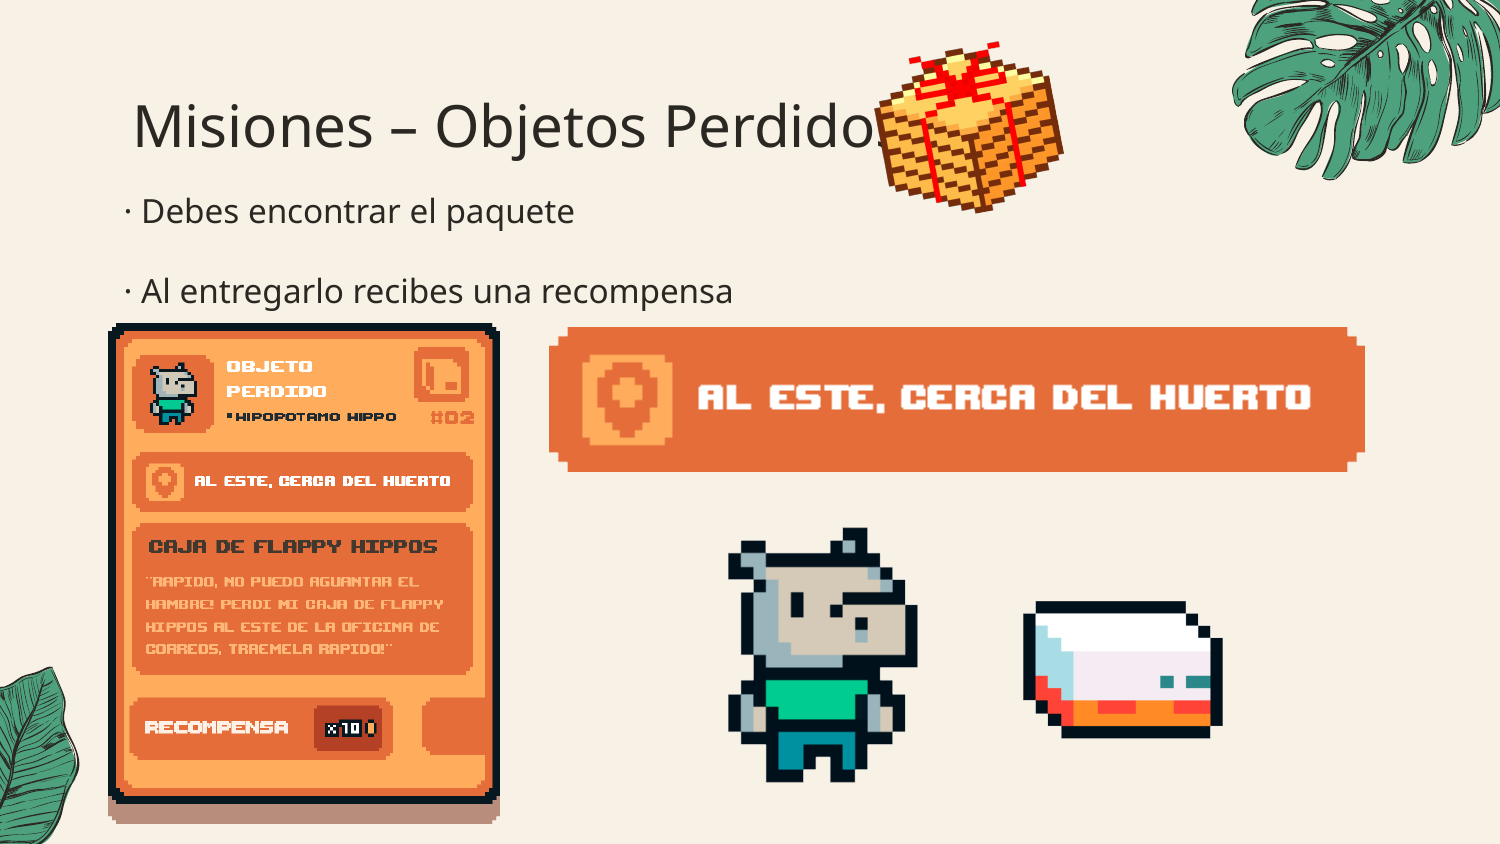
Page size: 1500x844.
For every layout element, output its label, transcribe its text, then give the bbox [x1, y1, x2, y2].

picture [548, 327, 1365, 472]
picture [702, 492, 1317, 806]
picture [108, 322, 500, 824]
picture [866, 33, 1069, 214]
title Misiones – Objetos Perdidos [1063, 74, 1383, 169]
title Misiones – Objetos Perdidos [116, 74, 873, 169]
text_box · Debes encontrar el paquete · Al entregarlo recibes una recompensa [108, 182, 1149, 318]
